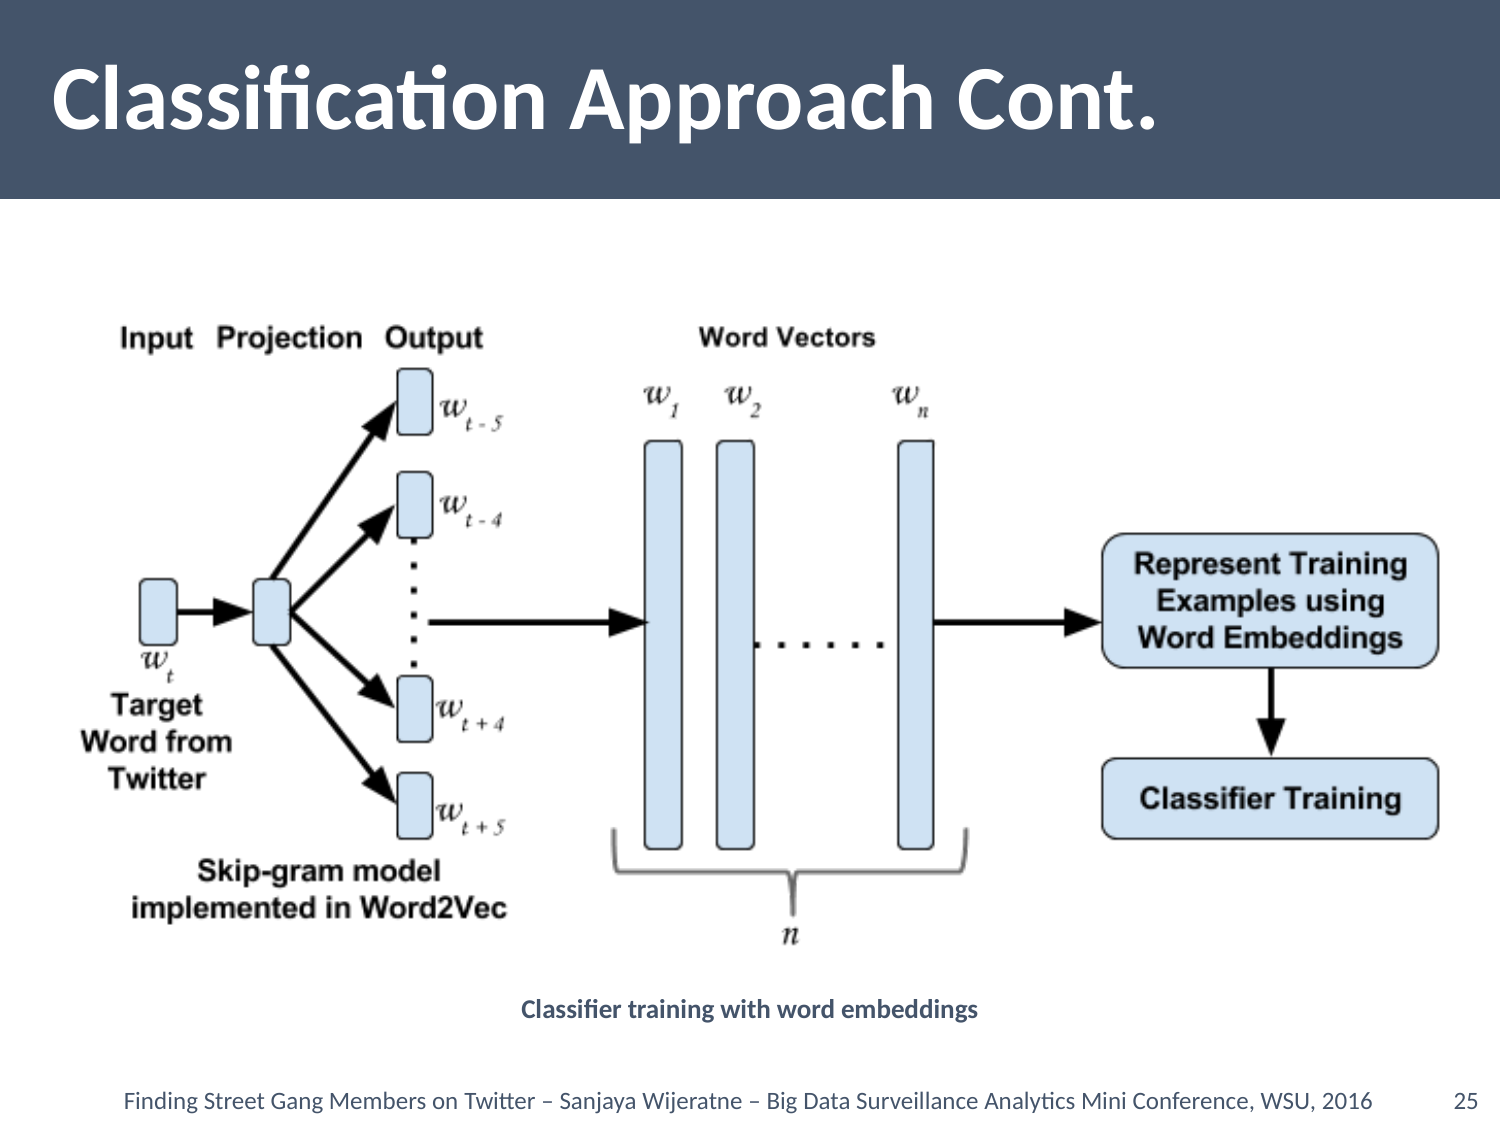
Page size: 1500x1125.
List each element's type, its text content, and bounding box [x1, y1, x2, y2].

title Classification Approach Cont. [0, 0, 1500, 199]
text_box Classifier training with word embeddings [253, 978, 1246, 1038]
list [24, 290, 1448, 965]
footer Finding Street Gang Members on Twitter – Sanjaya Wijeratne – Big Data Surveillance Analytics Mini Conference, WSU, 2016 [0, 1069, 1500, 1125]
